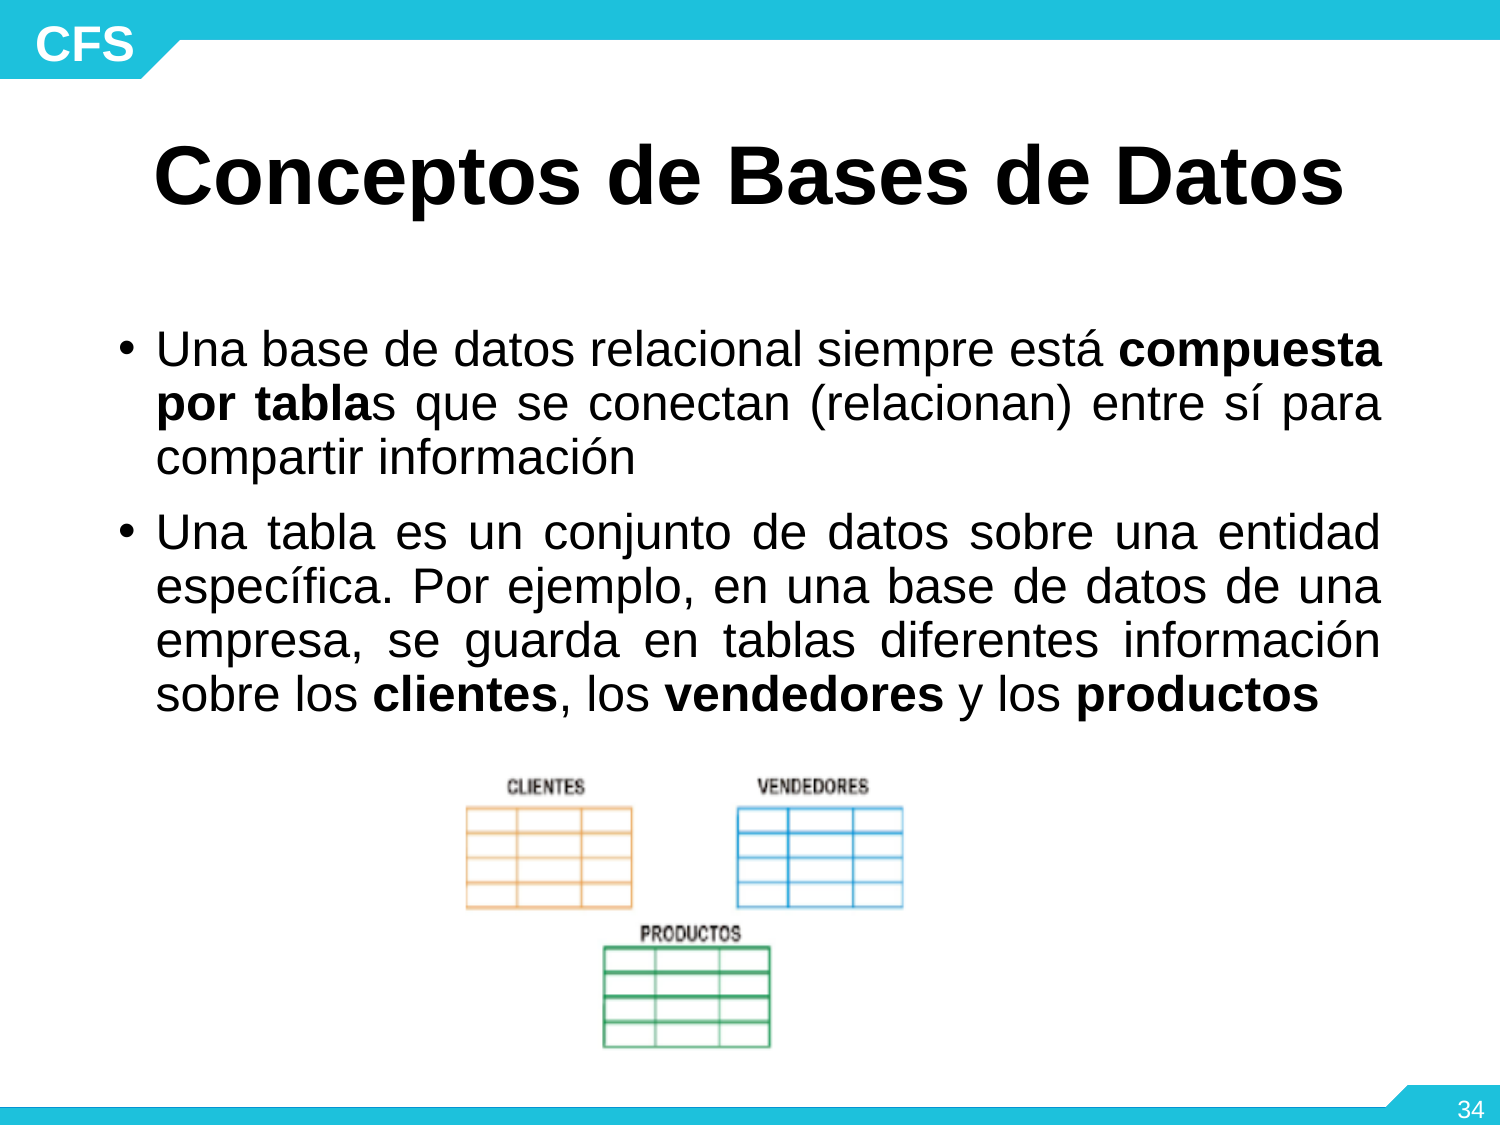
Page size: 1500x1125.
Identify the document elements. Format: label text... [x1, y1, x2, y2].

text_box Una base de datos relacional siempre está compuesta por tablas que se conectan (relacionan) entre sí para compartir información Una tabla es un conjunto de datos sobre una entidad específica. Por ejemplo, en una base de datos de una empresa, se guarda en tablas diferentes información sobre los clientes, los vendedores y los productos [103, 315, 1397, 1030]
picture [430, 751, 919, 1059]
text_box ‹#› [1162, 1078, 1500, 1125]
text_box Conceptos de Bases de Datos [103, 77, 1397, 278]
